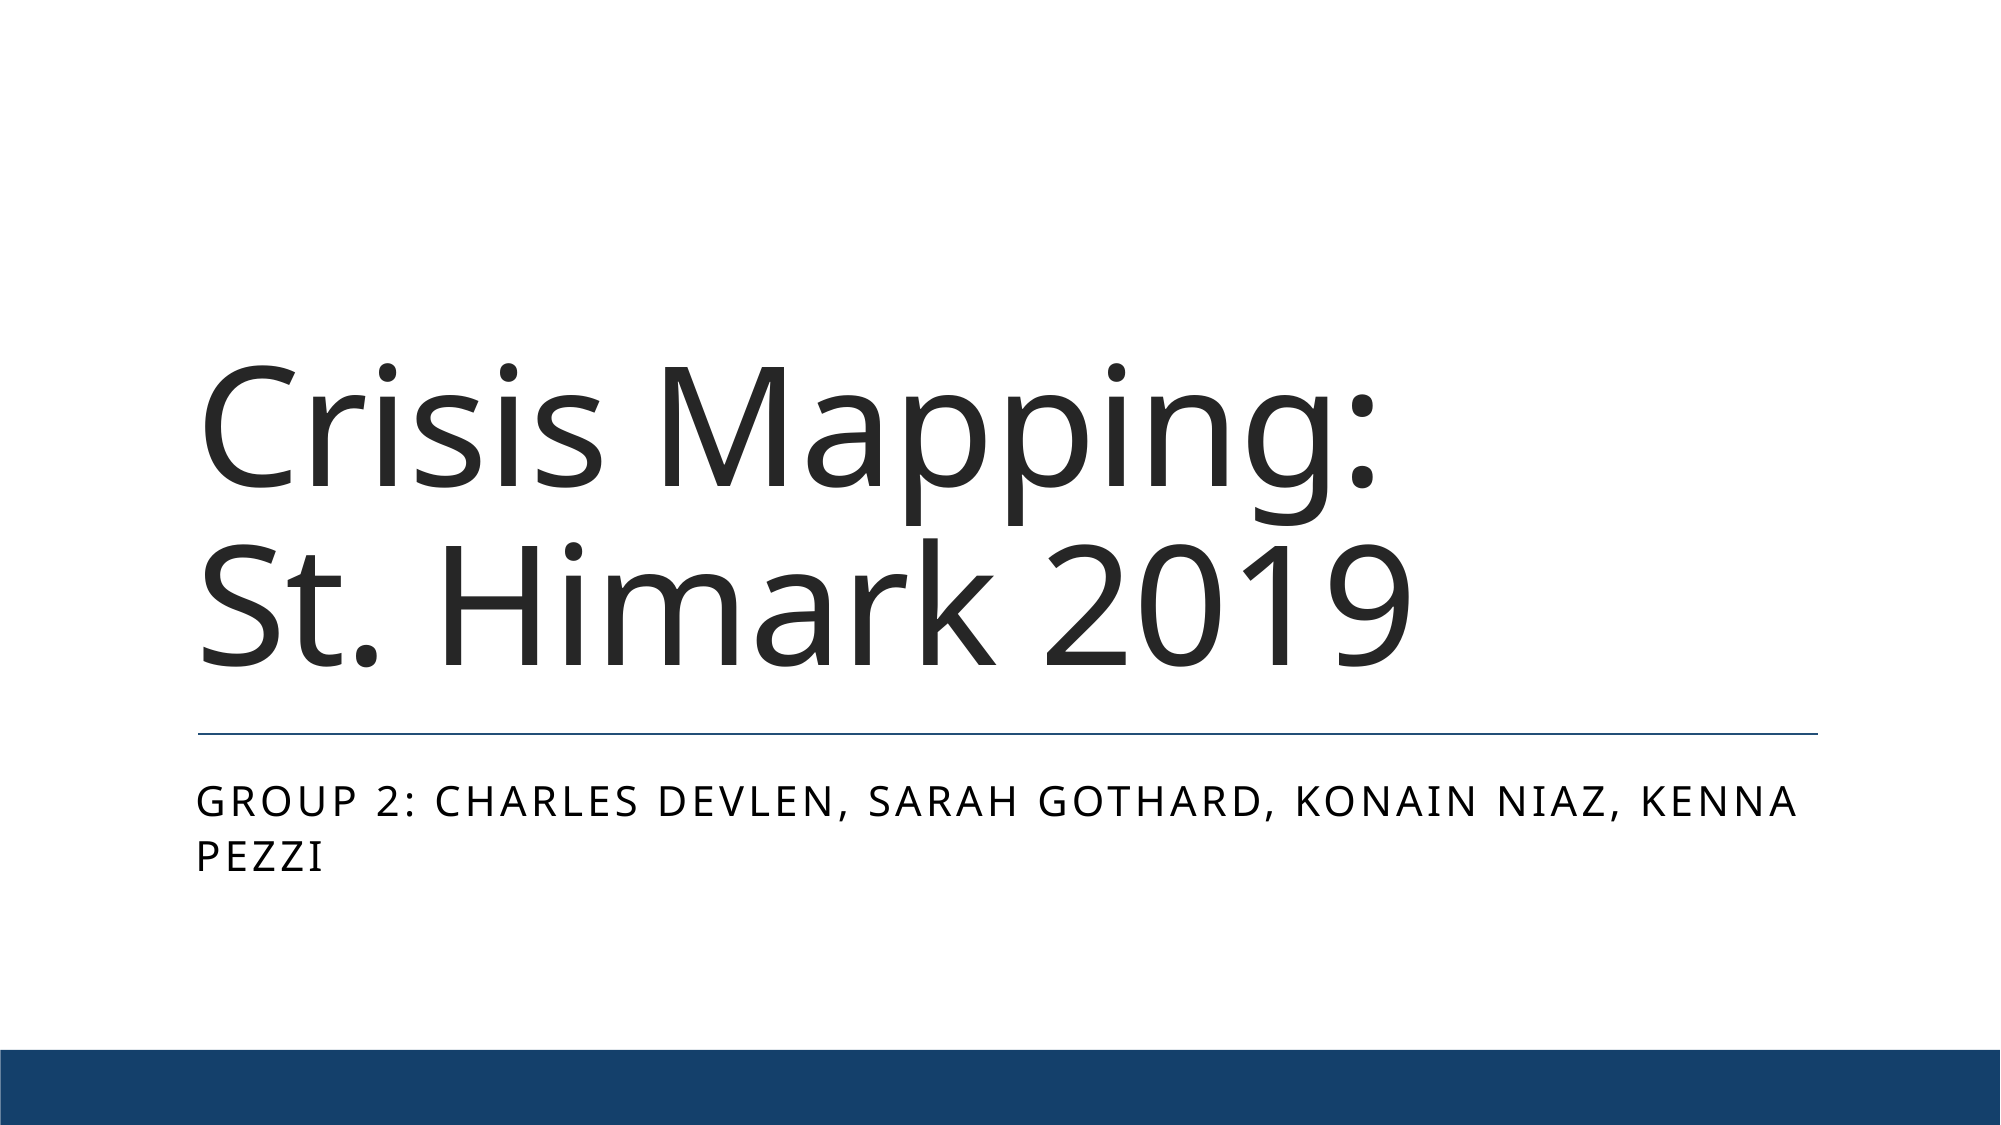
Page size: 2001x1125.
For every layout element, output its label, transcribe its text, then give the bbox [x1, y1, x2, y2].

subtitle Group 2: Charles devlen, sarah gothard, konain niaz, kenna pezzi [180, 761, 1831, 950]
title Crisis Mapping: St. Himark 2019 [180, 124, 1830, 710]
